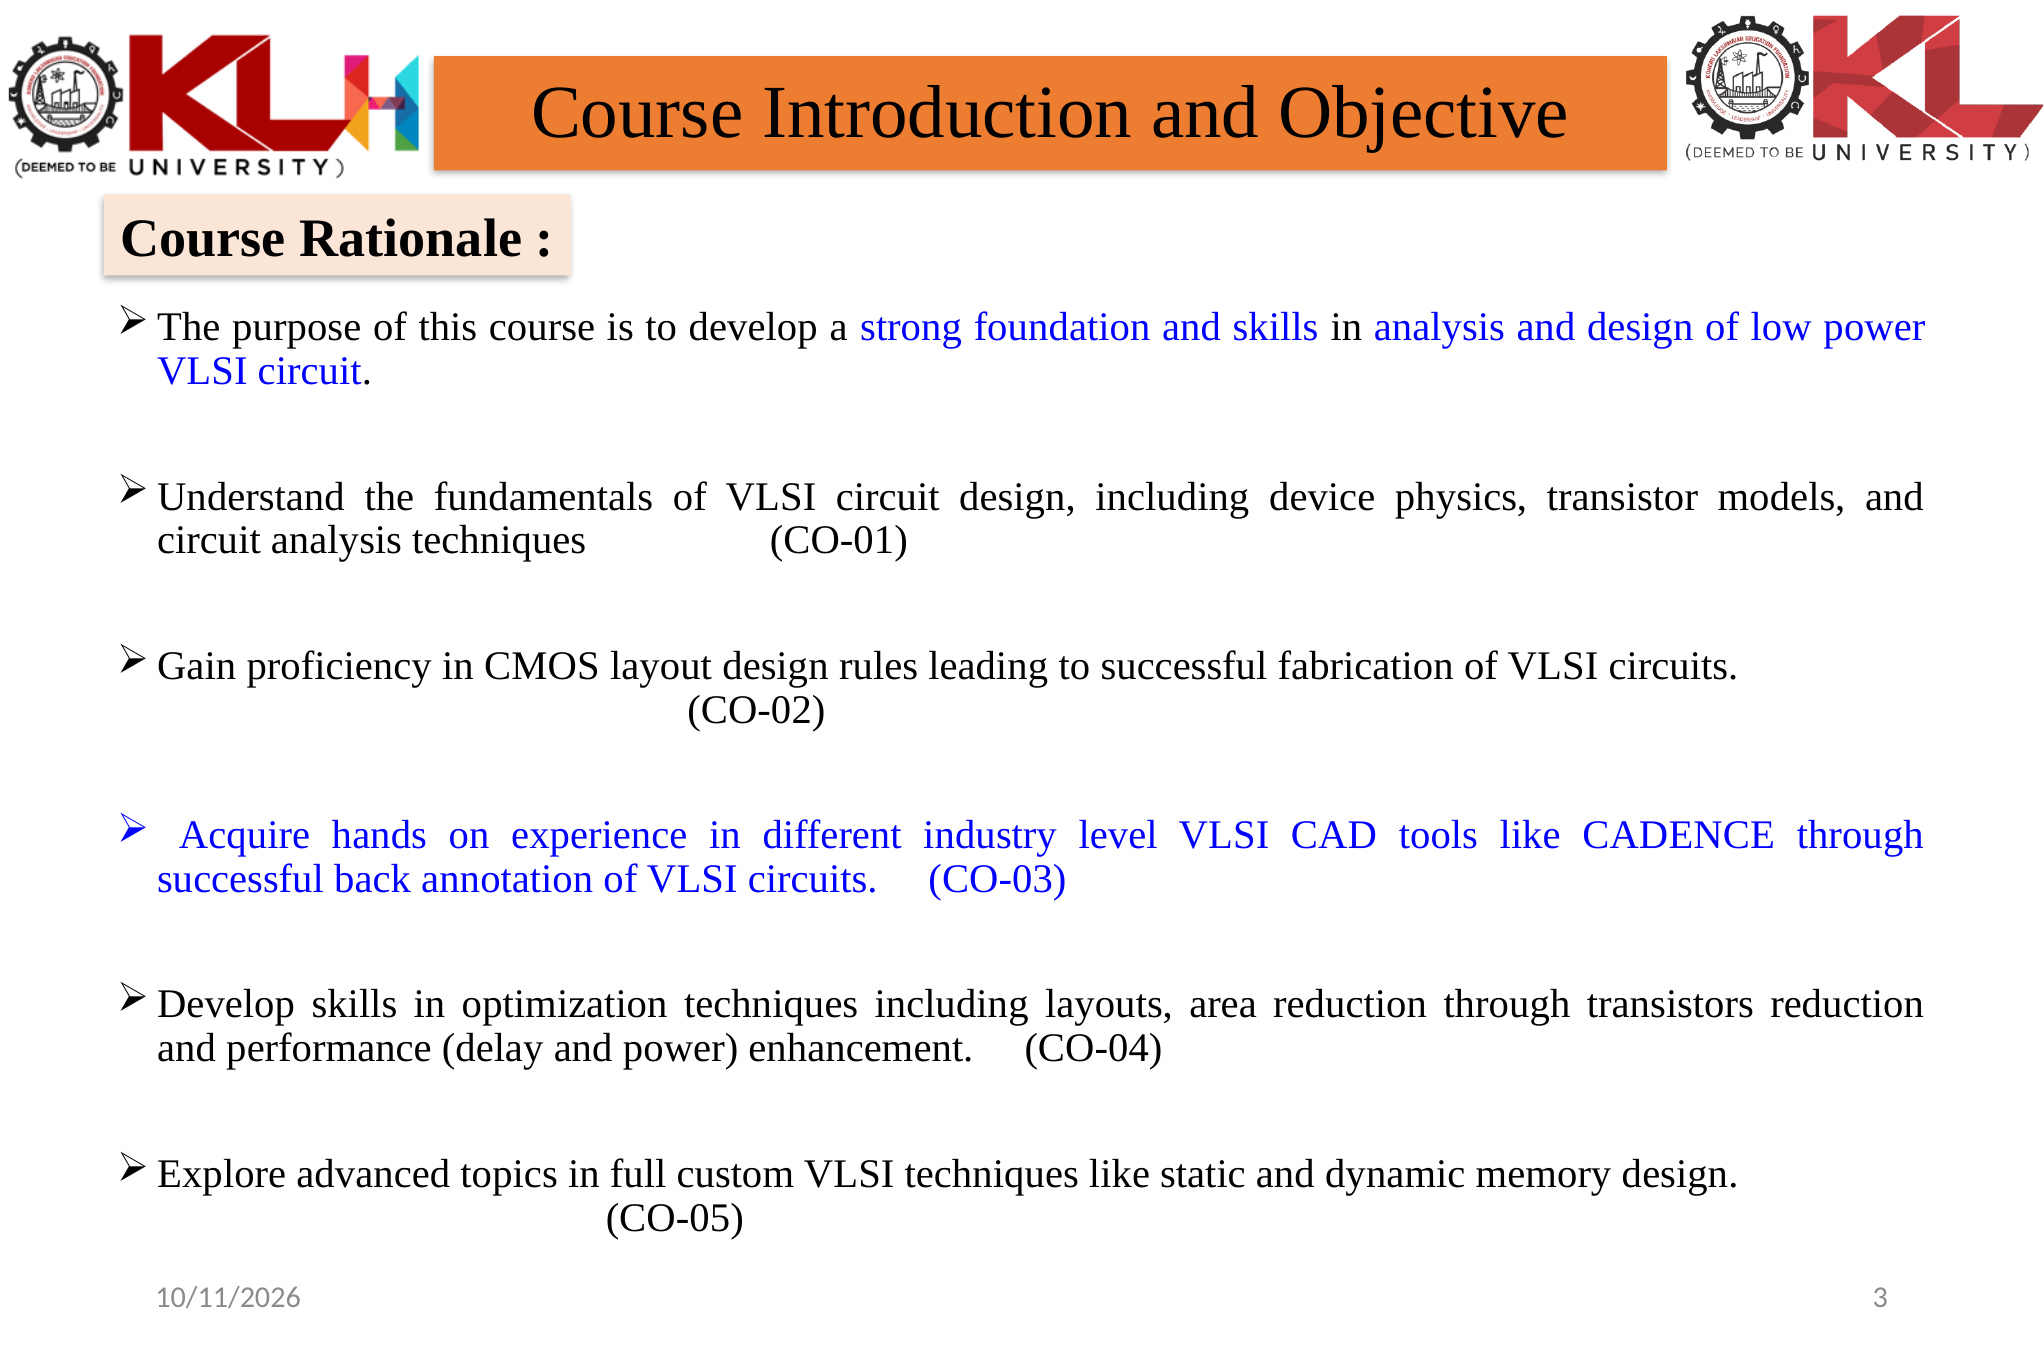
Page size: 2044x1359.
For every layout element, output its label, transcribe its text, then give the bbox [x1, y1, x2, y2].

slide_number 3 [1443, 1258, 1903, 1332]
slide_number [140, 1258, 601, 1332]
text_box Course Rationale : [103, 194, 571, 276]
title Course Introduction and Objective [433, 56, 1667, 171]
picture [1686, 15, 2044, 161]
picture [0, 1, 433, 207]
list The purpose of this course is to develop a strong foundation and skills in analysis and design of low power VLSI circuit. Understand the fundamentals of VLSI circuit design, including device physics, transistor models, and circuit analysis techniques (CO-01) Gain proficiency in CMOS layout design rules leading to successful fabrication of VLSI circuits. (CO-02) Acquire hands on experience in different industry level VLSI CAD tools like CADENCE through successful back annotation of VLSI circuits. (CO-03) Develop skills in optimization techniques including layouts, area reduction through transistors reduction and performance (delay and power) enhancement. (CO-04) Explore advanced topics in full custom VLSI techniques like static and dynamic memory design. (CO-05) [102, 235, 1942, 1259]
